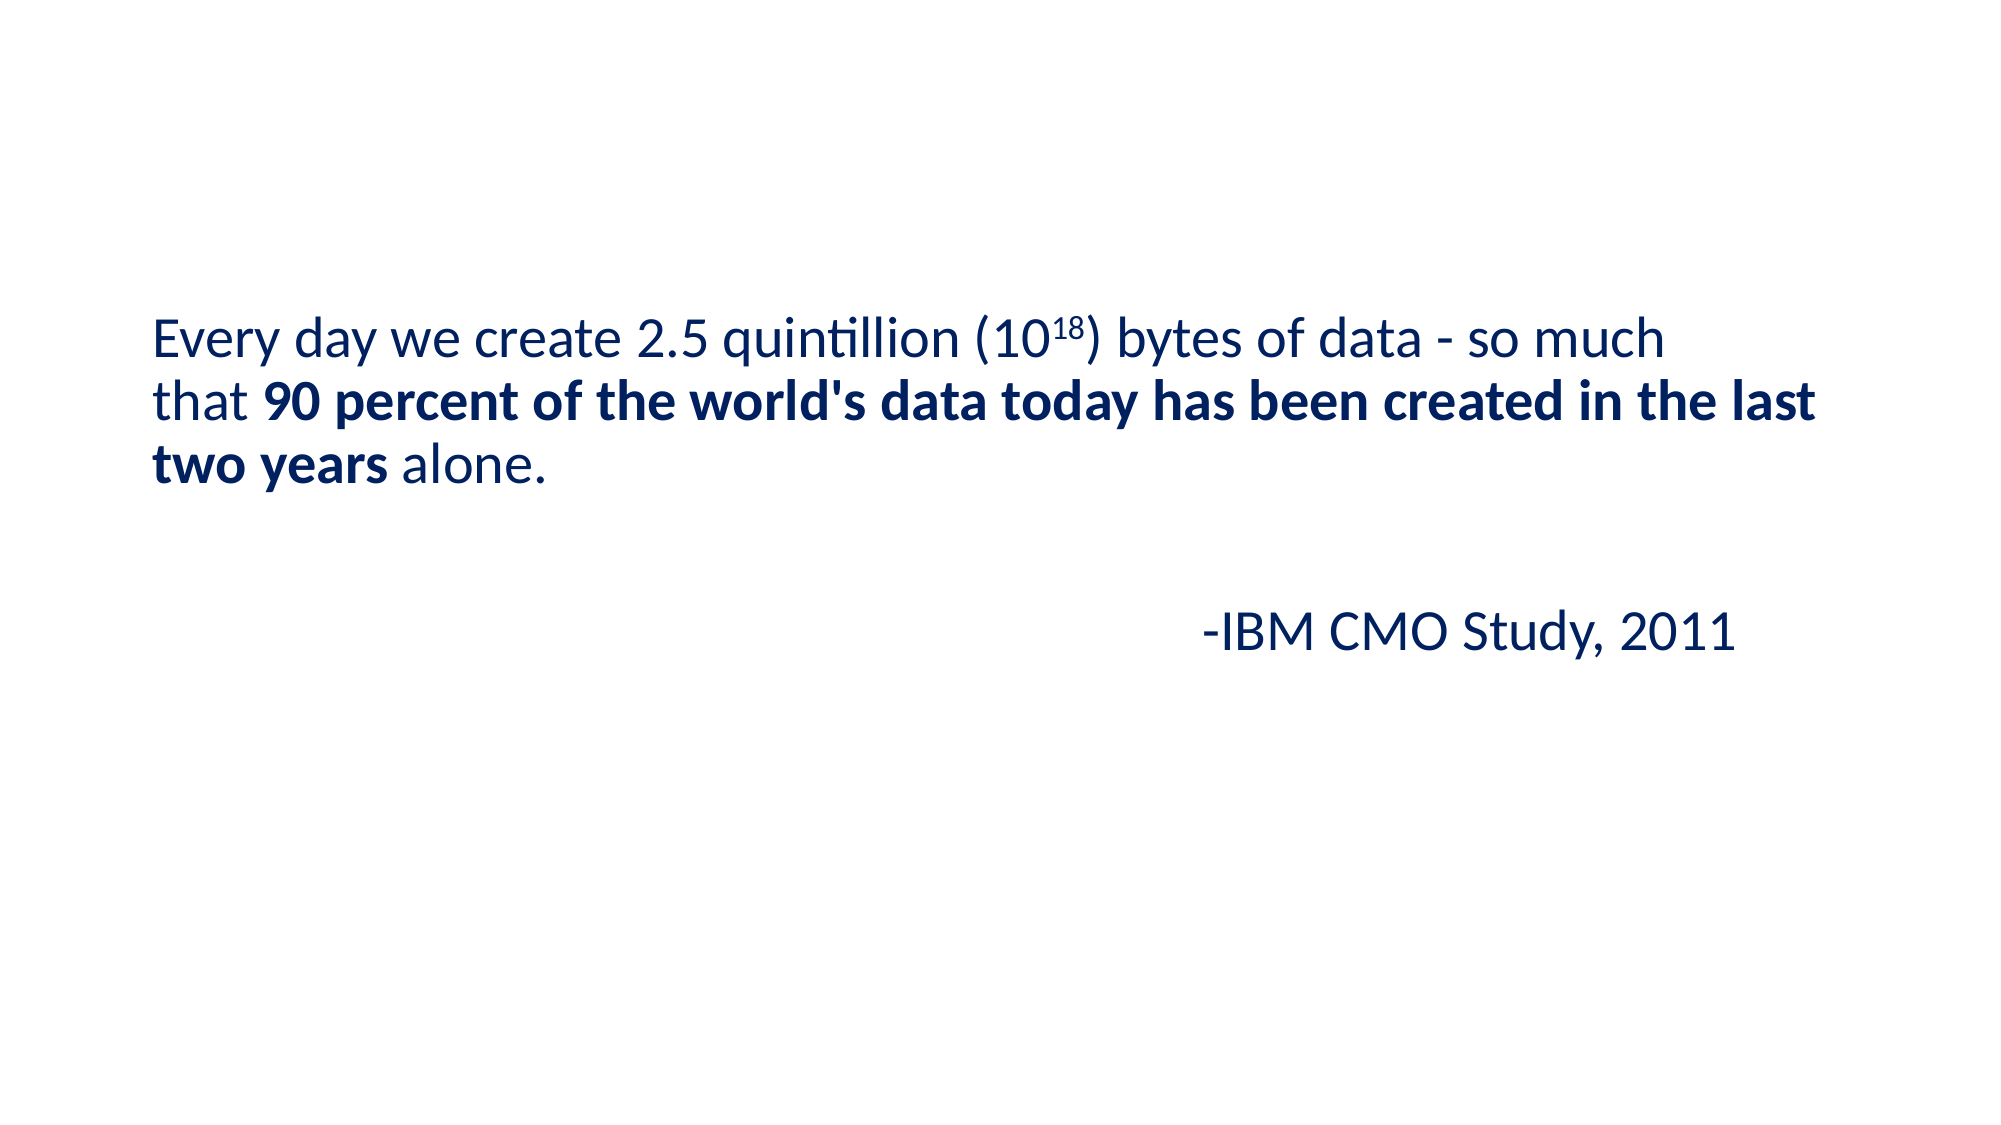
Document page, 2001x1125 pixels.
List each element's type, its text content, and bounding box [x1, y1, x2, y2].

list Every day we create 2.5 quintillion (1018) bytes of data - so much that 90 percent of the world's data today has been created in the last two years alone. -IBM CMO Study, 2011 [137, 299, 1863, 1014]
